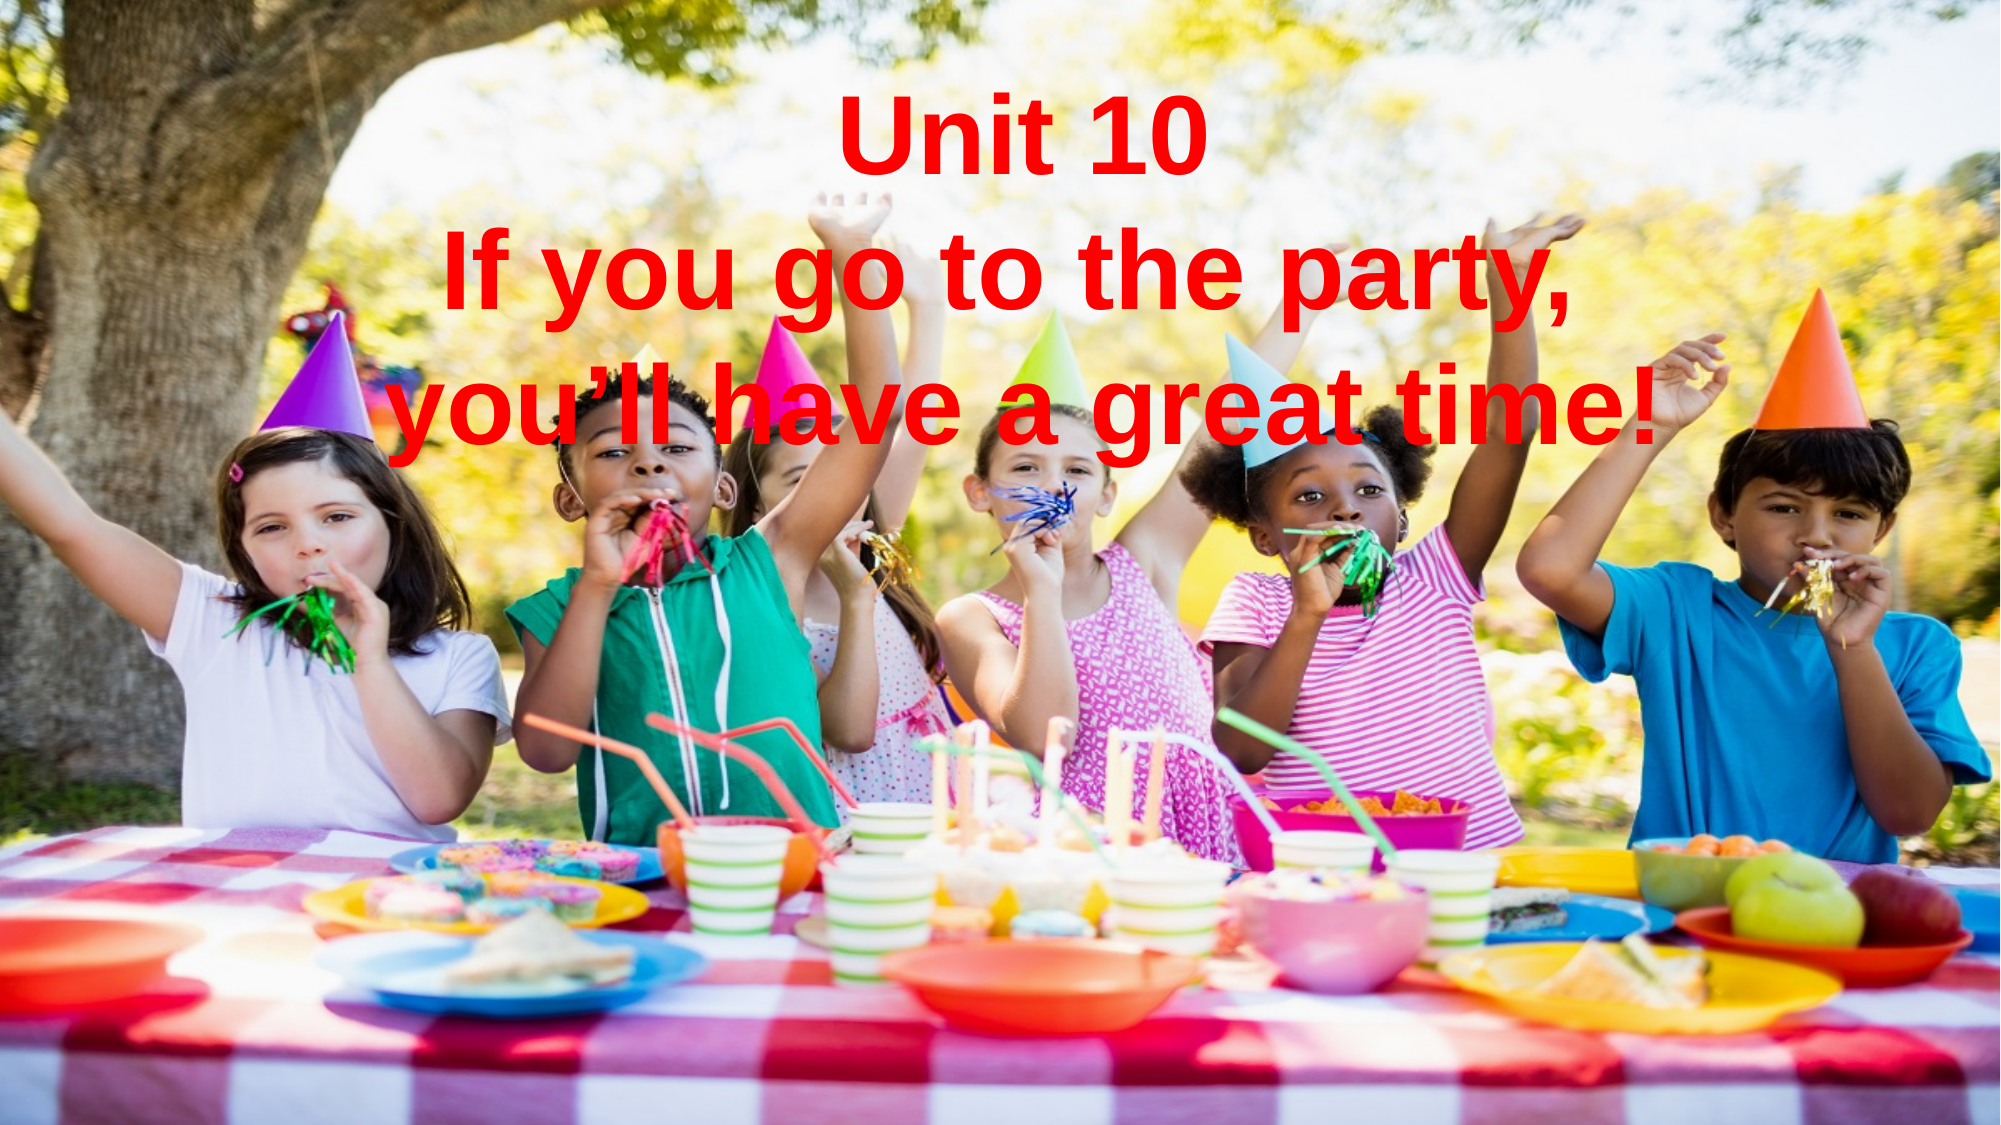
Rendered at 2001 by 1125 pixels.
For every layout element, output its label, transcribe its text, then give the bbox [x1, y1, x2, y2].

picture [0, 0, 2001, 1125]
text_box Unit 10 If you go to the party, you’ll have a great time! [368, 54, 1680, 475]
